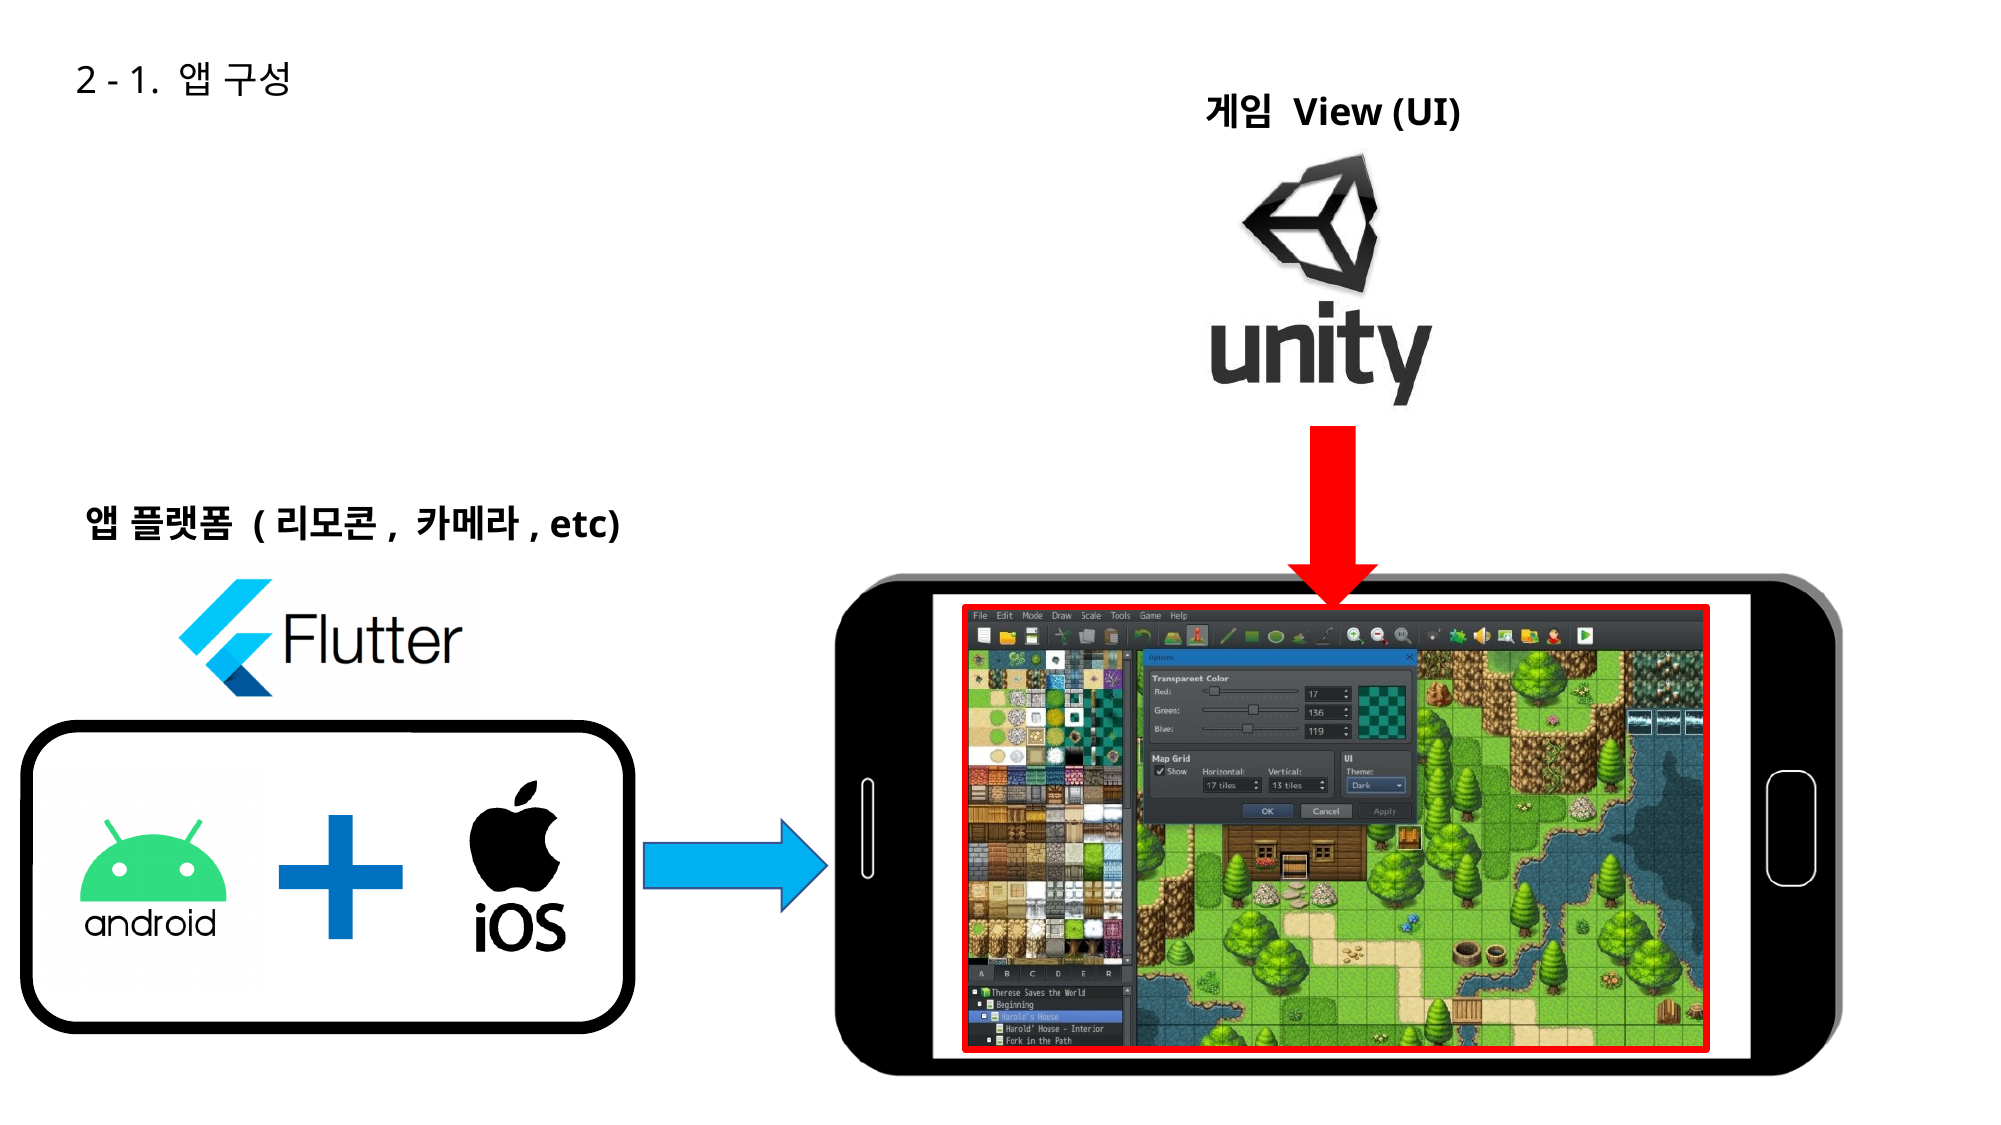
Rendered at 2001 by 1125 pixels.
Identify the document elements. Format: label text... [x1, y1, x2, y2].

text_box [25, 725, 631, 1030]
picture [772, 148, 1896, 1125]
picture [417, 765, 617, 966]
text_box [642, 817, 829, 914]
text_box 게임 View (UI) [1181, 80, 1485, 141]
text_box 앱 플랫폼 (리모콘, 카메라, etc) [51, 492, 654, 553]
picture [161, 562, 477, 713]
text_box 2 - 1. 앱 구성 [60, 48, 319, 109]
text_box [278, 814, 404, 940]
picture [41, 765, 265, 989]
